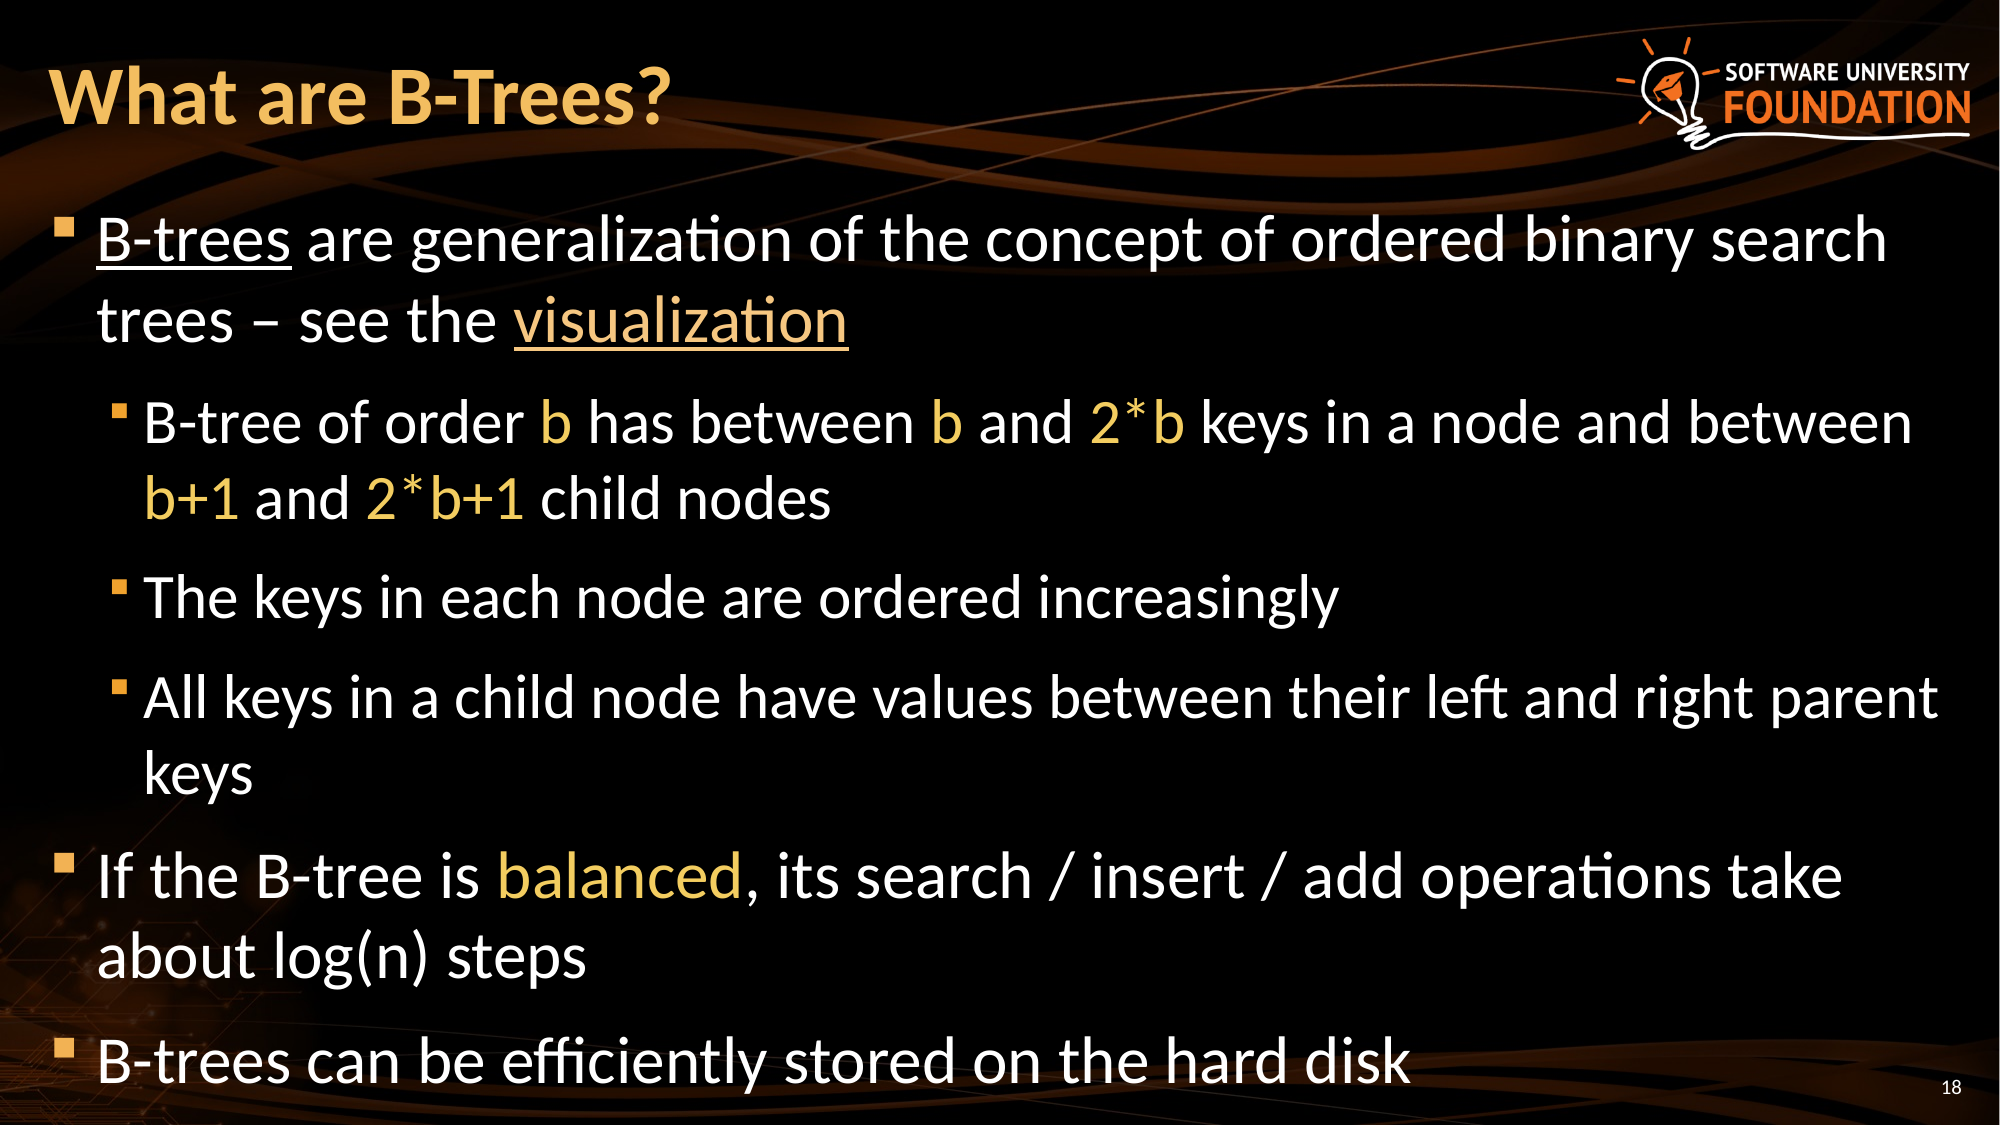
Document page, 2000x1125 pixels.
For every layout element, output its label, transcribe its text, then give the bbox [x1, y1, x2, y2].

title What are B-Trees? [30, 6, 1602, 189]
picture [0, 0, 2000, 1125]
list B-trees are generalization of the concept of ordered binary search trees – see the visualization B-tree of order b has between b and 2*b keys in a node and between b+1 and 2*b+1 child nodes The keys in each node are ordered increasingly All keys in a child node have values between their left and right parent keys If the B-tree is balanced, its search / insert / add operations take about log(n) steps B-trees can be efficiently stored on the hard disk [31, 188, 1968, 1103]
